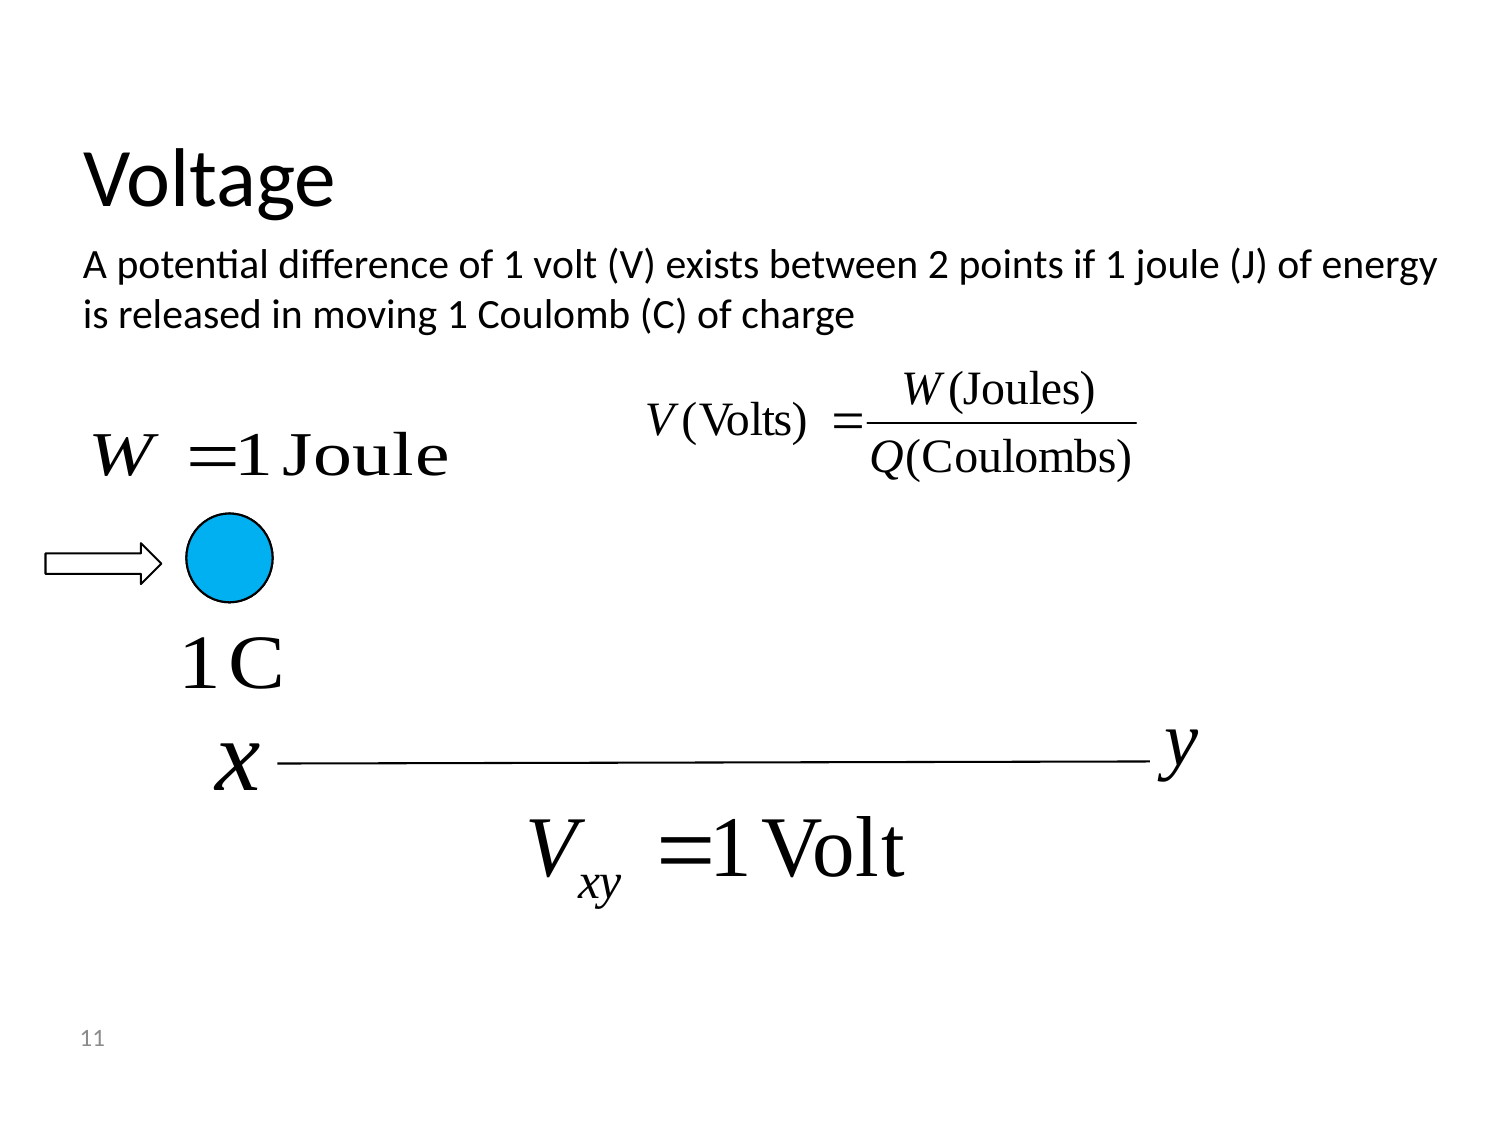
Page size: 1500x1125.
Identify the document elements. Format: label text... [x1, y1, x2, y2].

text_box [1145, 713, 1217, 798]
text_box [84, 418, 462, 492]
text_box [641, 359, 1146, 492]
title Voltage [67, 116, 1342, 230]
text_box [45, 543, 162, 585]
text_box A potential difference of 1 volt (V) exists between 2 points if 1 joule (J) of energy is released in moving 1 Coulomb (C) of charge [68, 229, 1467, 345]
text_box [520, 790, 932, 928]
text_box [195, 722, 281, 817]
text_box [186, 513, 273, 603]
slide_number 11 [64, 1006, 415, 1067]
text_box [174, 618, 303, 709]
